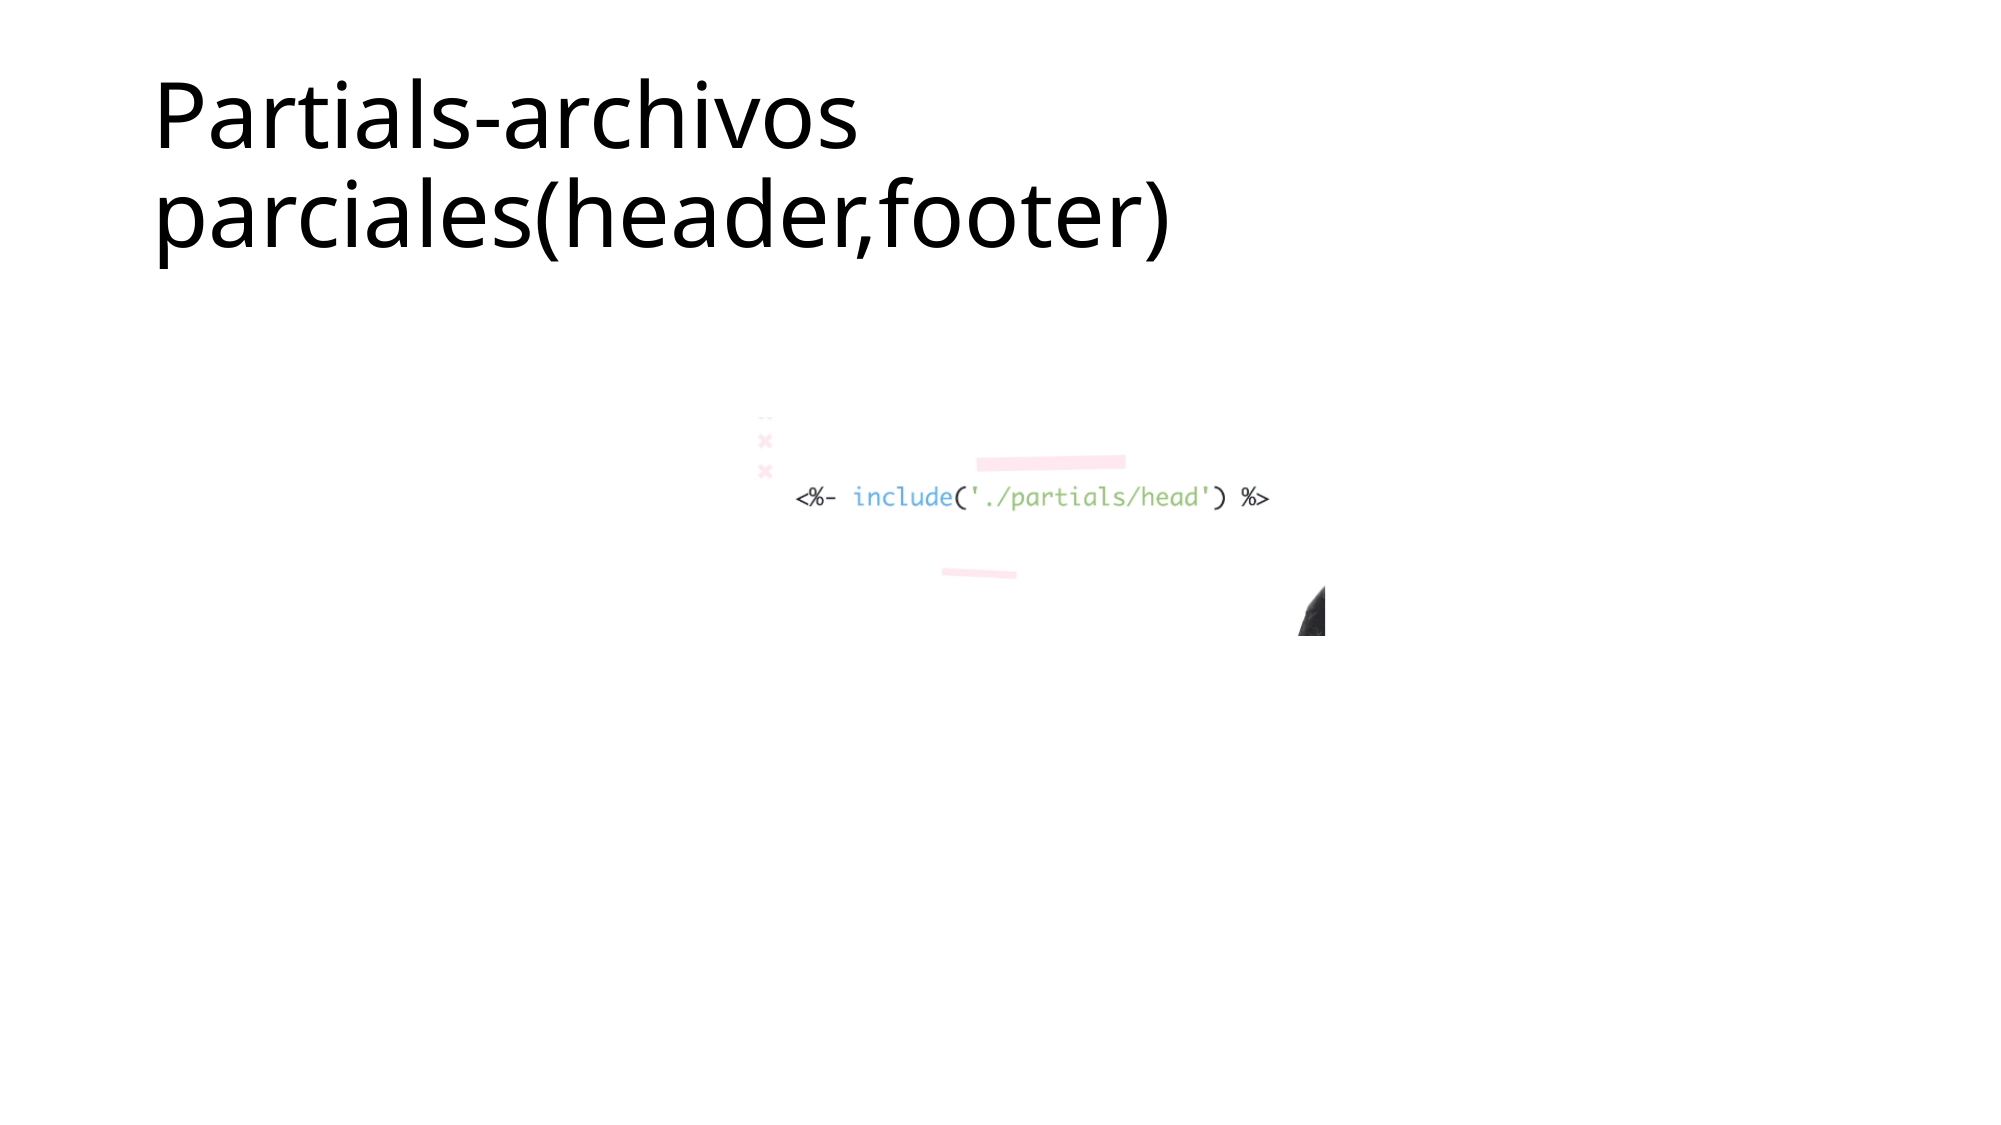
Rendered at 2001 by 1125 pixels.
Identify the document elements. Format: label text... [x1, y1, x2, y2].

title Partials-archivos parciales(header,footer) [137, 59, 1863, 278]
picture [747, 417, 1326, 636]
